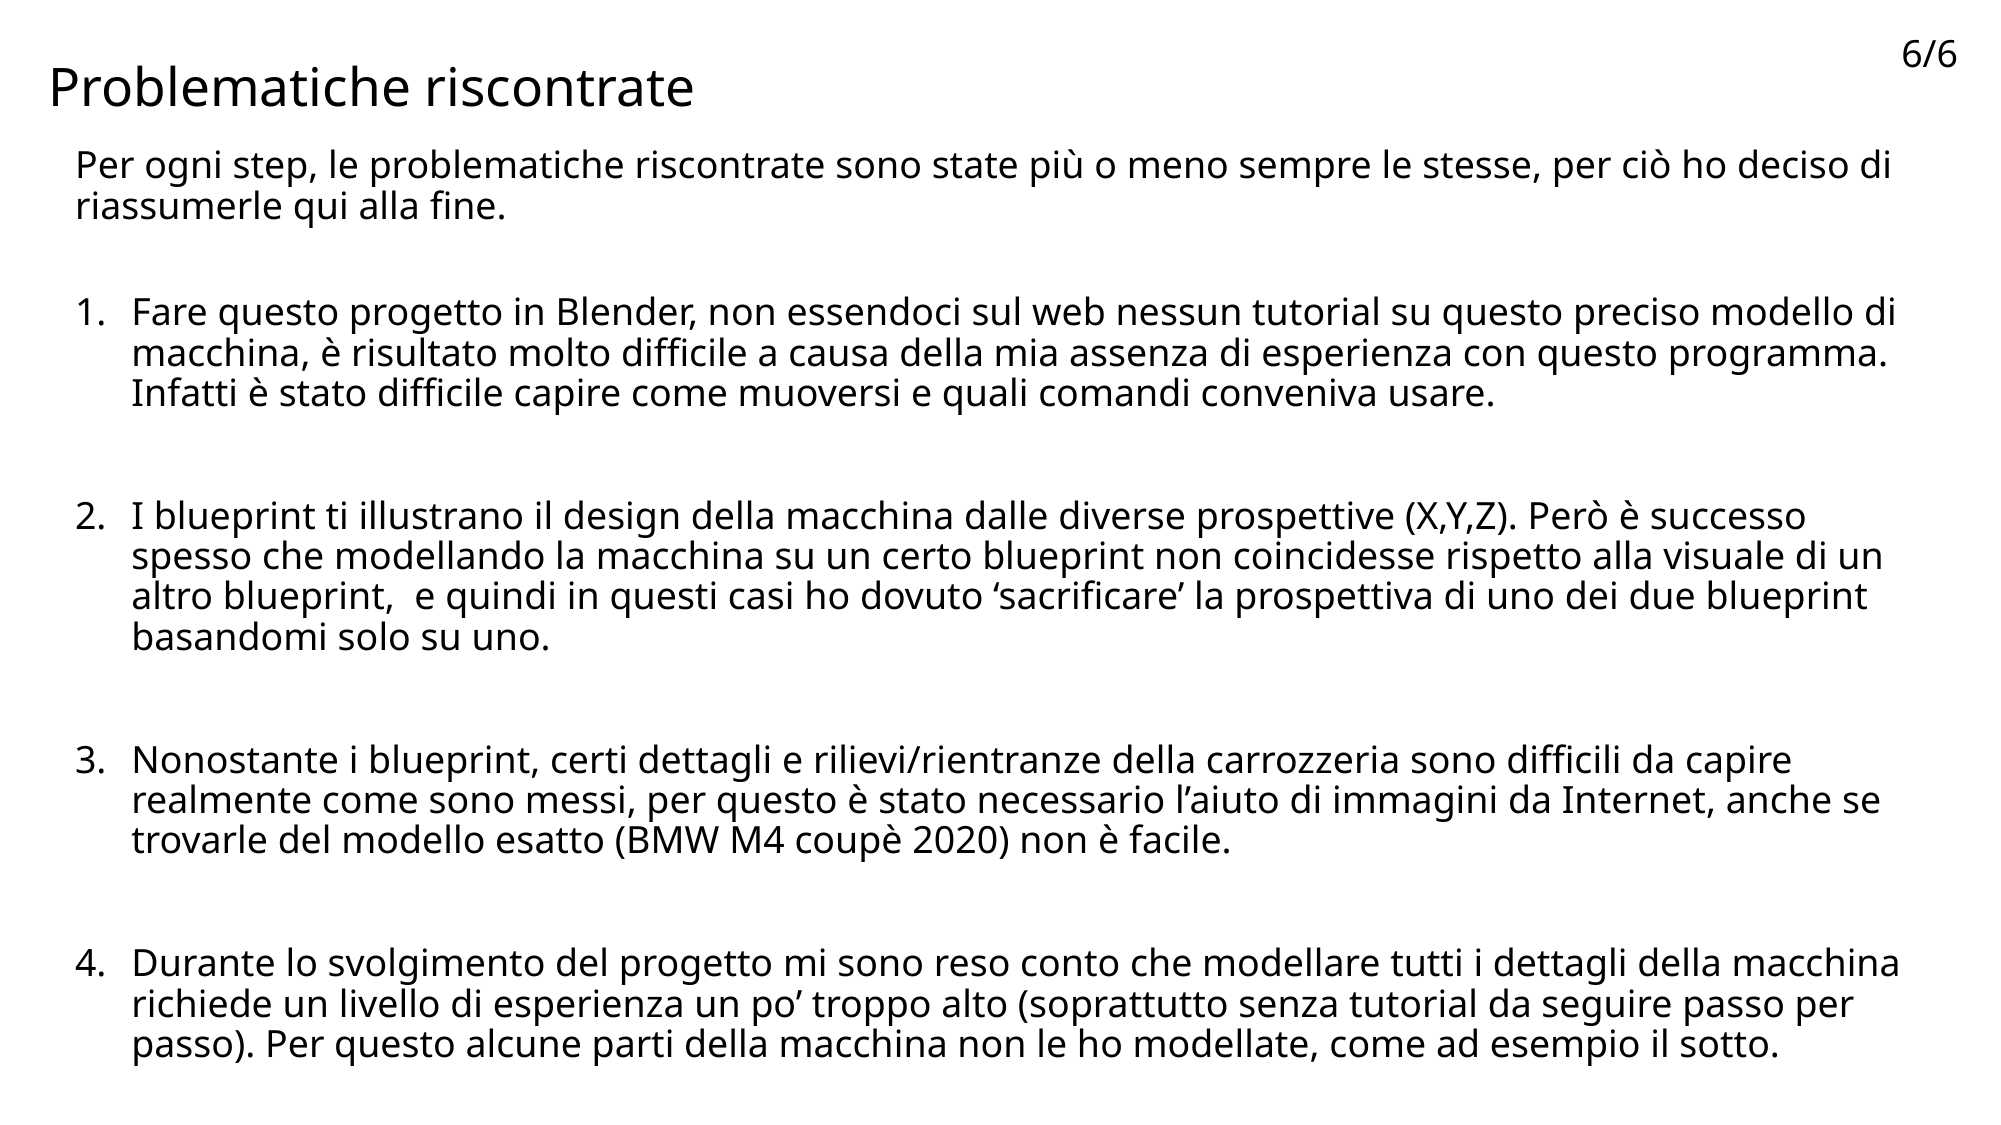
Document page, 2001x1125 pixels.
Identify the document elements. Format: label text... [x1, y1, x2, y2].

title Problematiche riscontrate [33, 0, 1759, 218]
text_box 6/6 [1886, 22, 2000, 82]
list Per ogni step, le problematiche riscontrate sono state più o meno sempre le stesse, per ciò ho deciso di riassumerle qui alla fine. Fare questo progetto in Blender, non essendoci sul web nessun tutorial su questo preciso modello di macchina, è risultato molto difficile a causa della mia assenza di esperienza con questo programma. Infatti è stato difficile capire come muoversi e quali comandi conveniva usare. I blueprint ti illustrano il design della macchina dalle diverse prospettive (X,Y,Z). Però è successo spesso che modellando la macchina su un certo blueprint non coincidesse rispetto alla visuale di un altro blueprint, e quindi in questi casi ho dovuto ‘sacrificare’ la prospettiva di uno dei due blueprint basandomi solo su uno. Nonostante i blueprint, certi dettagli e rilievi/rientranze della carrozzeria sono difficili da capire realmente come sono messi, per questo è stato necessario l’aiuto di immagini da Internet, anche se trovarle del modello esatto (BMW M4 coupè 2020) non è facile. Durante lo svolgimento del progetto mi sono reso conto che modellare tutti i dettagli della macchina richiede un livello di esperienza un po’ troppo alto (soprattutto senza tutorial da seguire passo per passo). Per questo alcune parti della macchina non le ho modellate, come ad esempio il sotto. [60, 139, 1940, 1080]
